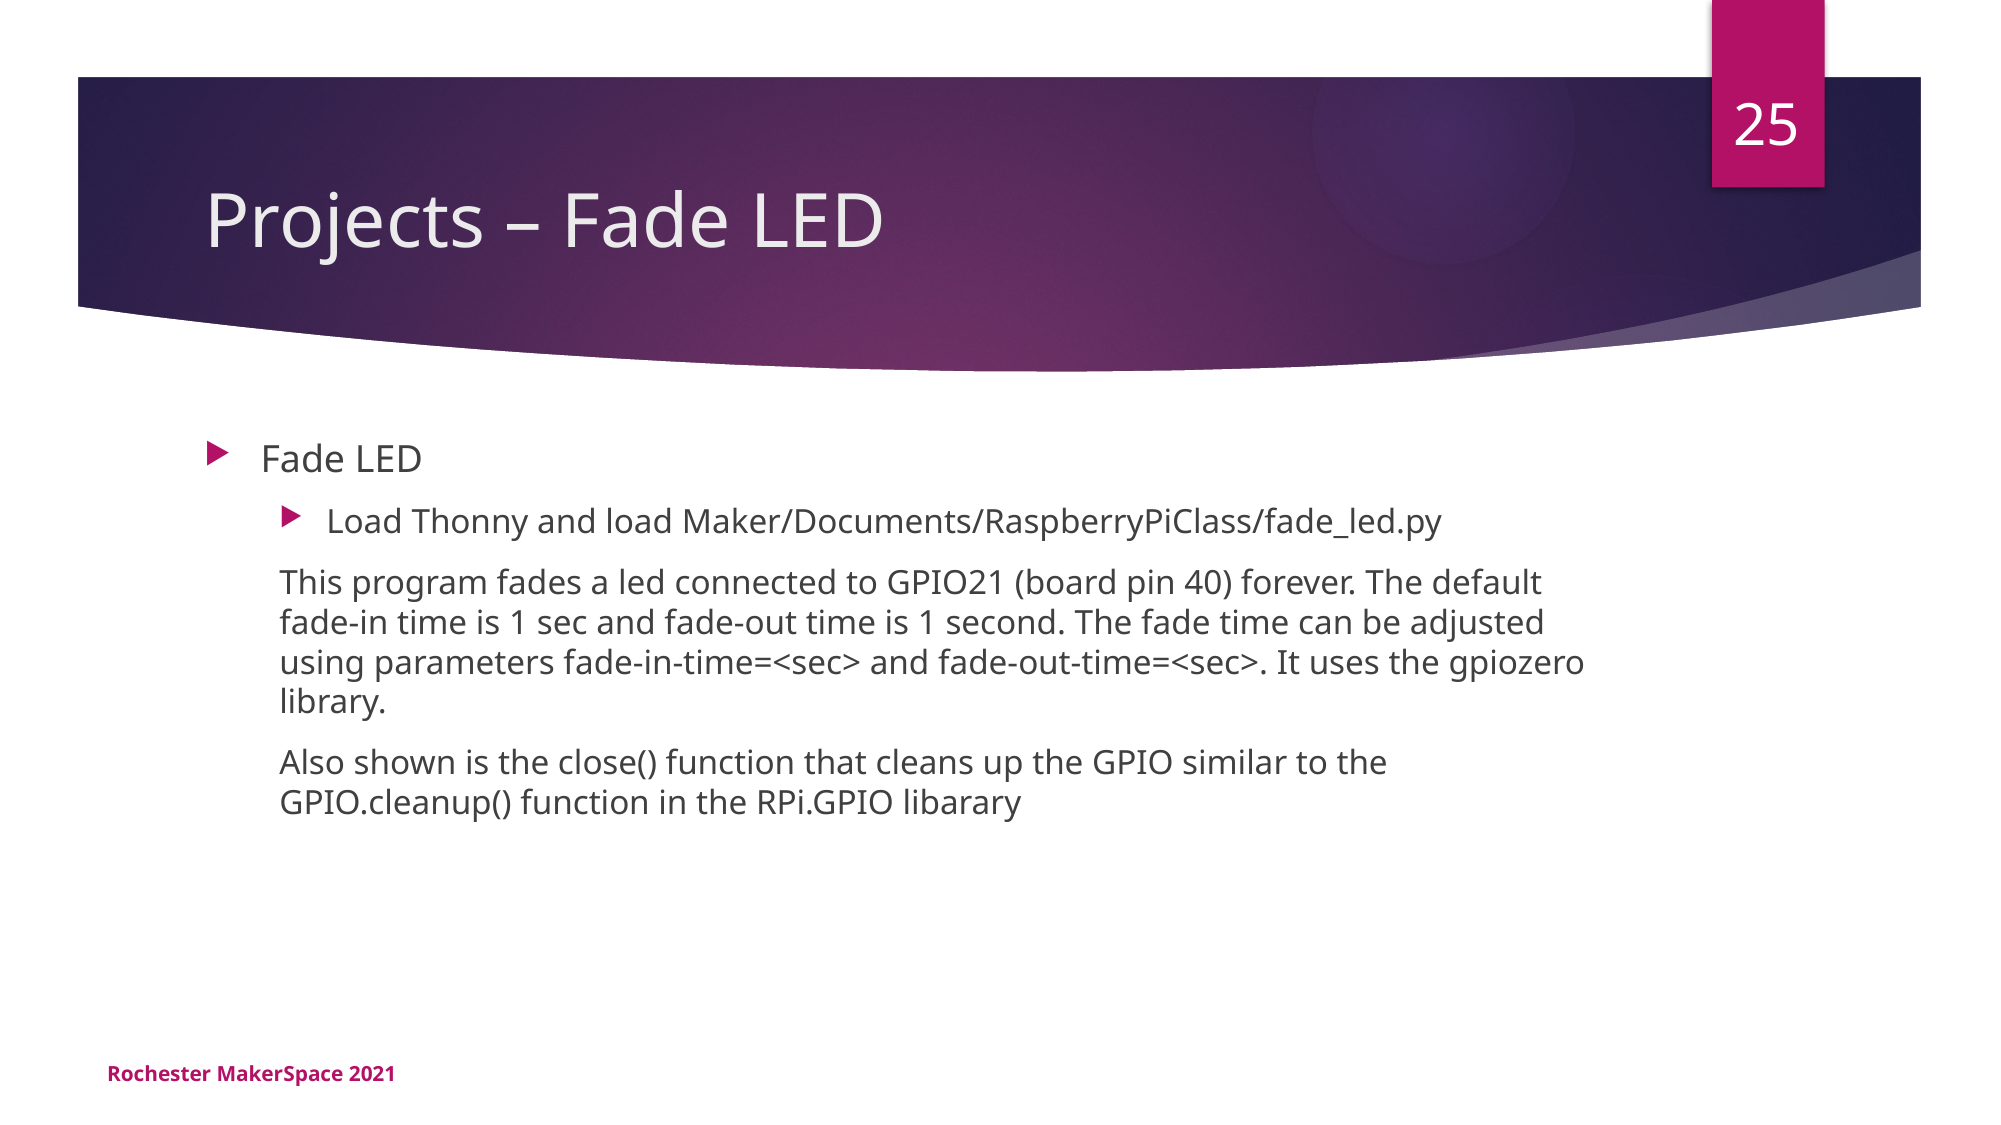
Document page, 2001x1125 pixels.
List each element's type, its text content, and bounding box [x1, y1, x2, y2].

footer Rochester MakerSpace 2021 [92, 1048, 726, 1099]
title Projects – Fade LED [189, 159, 1627, 276]
slide_number 25 [1698, 48, 1836, 175]
list Fade LED Load Thonny and load Maker/Documents/RaspberryPiClass/fade_led.py This program fades a led connected to GPIO21 (board pin 40) forever. The default fade-in time is 1 sec and fade-out time is 1 second. The fade time can be adjusted using parameters fade-in-time=<sec> and fade-out-time=<sec>. It uses the gpiozero library. Also shown is the close() function that cleans up the GPIO similar to the GPIO.cleanup() function in the RPi.GPIO libarary [189, 427, 1638, 988]
